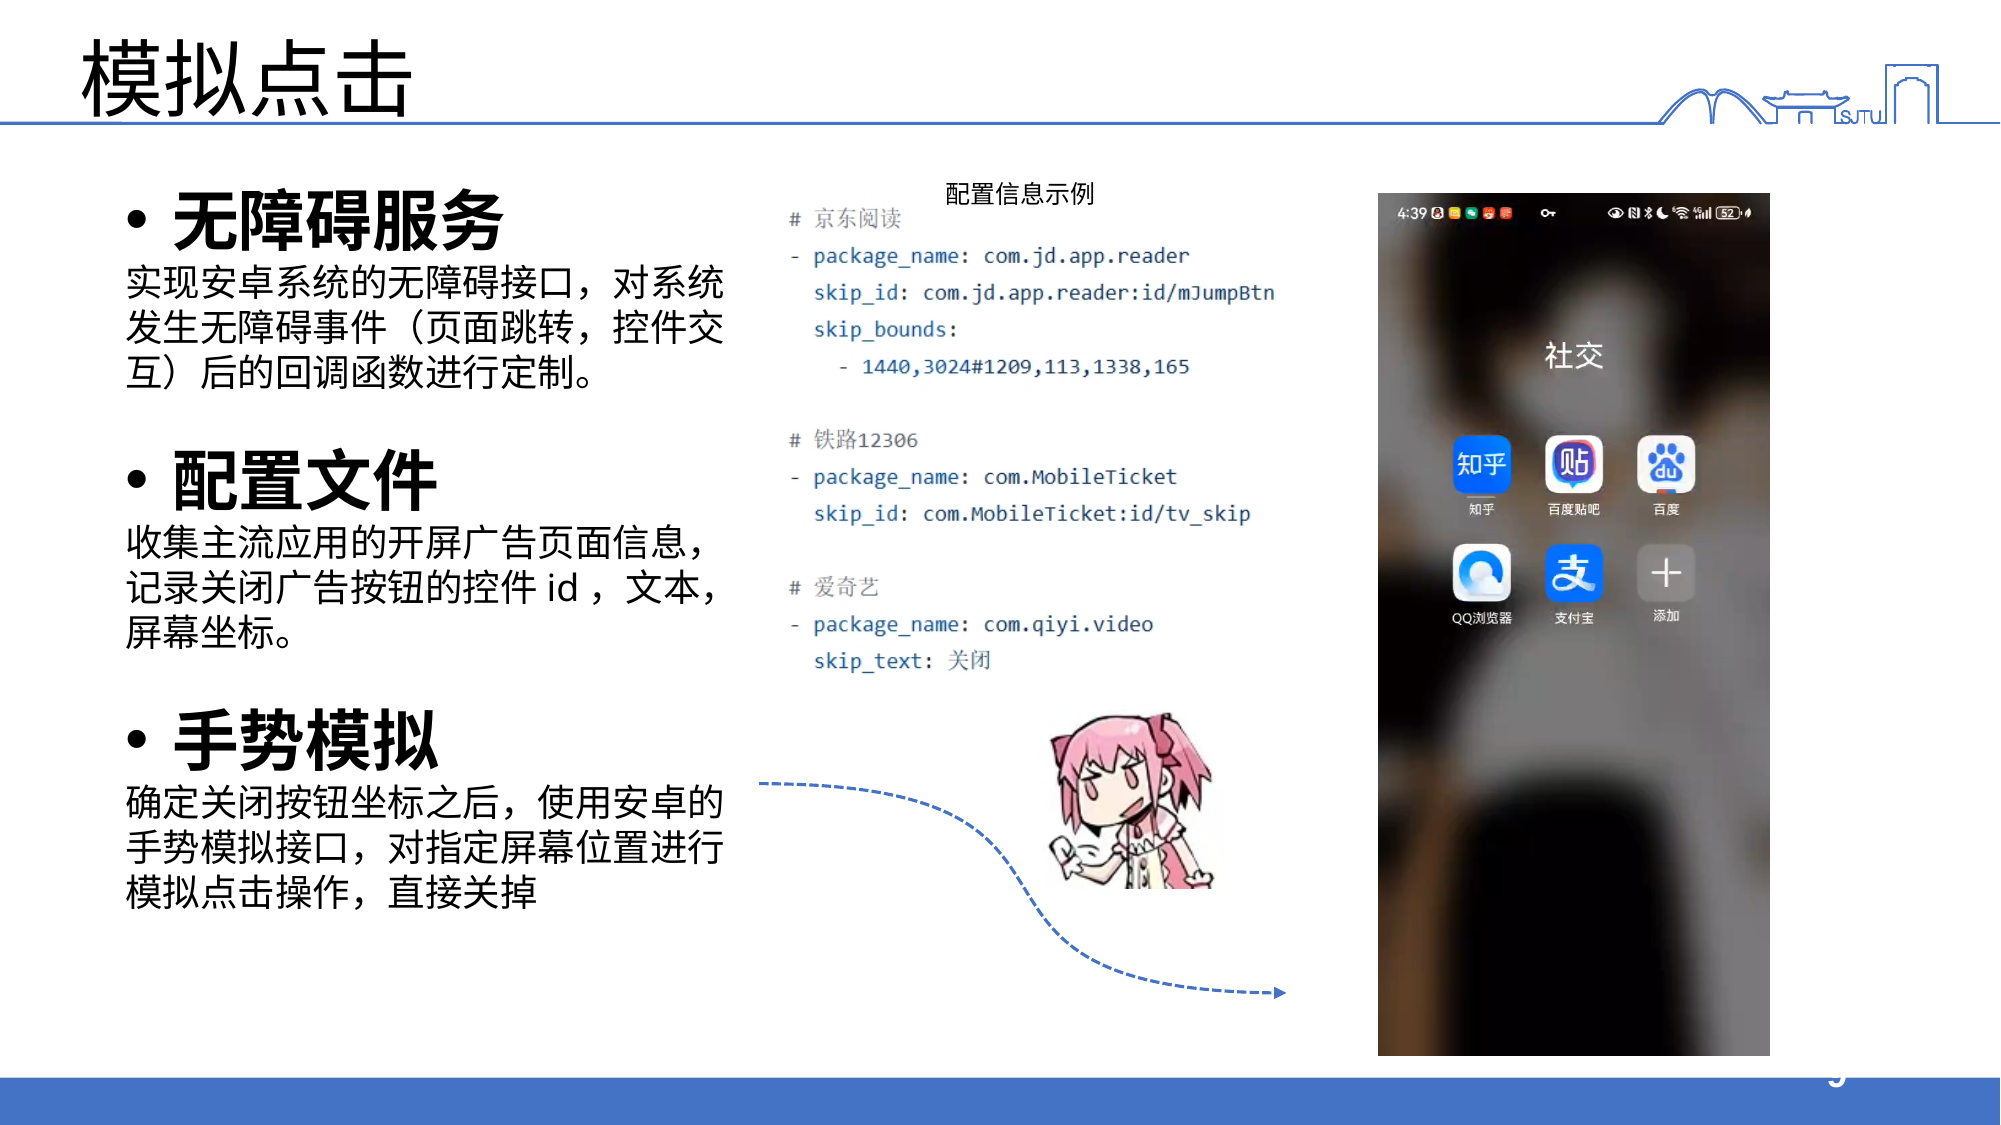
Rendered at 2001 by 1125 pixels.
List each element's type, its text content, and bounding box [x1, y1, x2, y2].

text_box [759, 783, 1287, 993]
text_box 无障碍服务 实现安卓系统的无障碍接口，对系统发生无障碍事件（页面跳转，控件交互）后的回调函数进行定制。 配置文件 收集主流应用的开屏广告页面信息，记录关闭广告按钮的控件id，文本，屏幕坐标。 手势模拟 确定关闭按钮坐标之后，使用安卓的手势模拟接口，对指定屏幕位置进行模拟点击操作，直接关掉 [110, 171, 748, 1001]
picture [762, 193, 1312, 683]
picture [1037, 710, 1224, 889]
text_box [1377, 192, 1771, 1057]
slide_number 9 [1412, 1042, 1863, 1103]
title 模拟点击 [64, 29, 1608, 137]
text_box 配置信息示例 [930, 171, 1230, 193]
